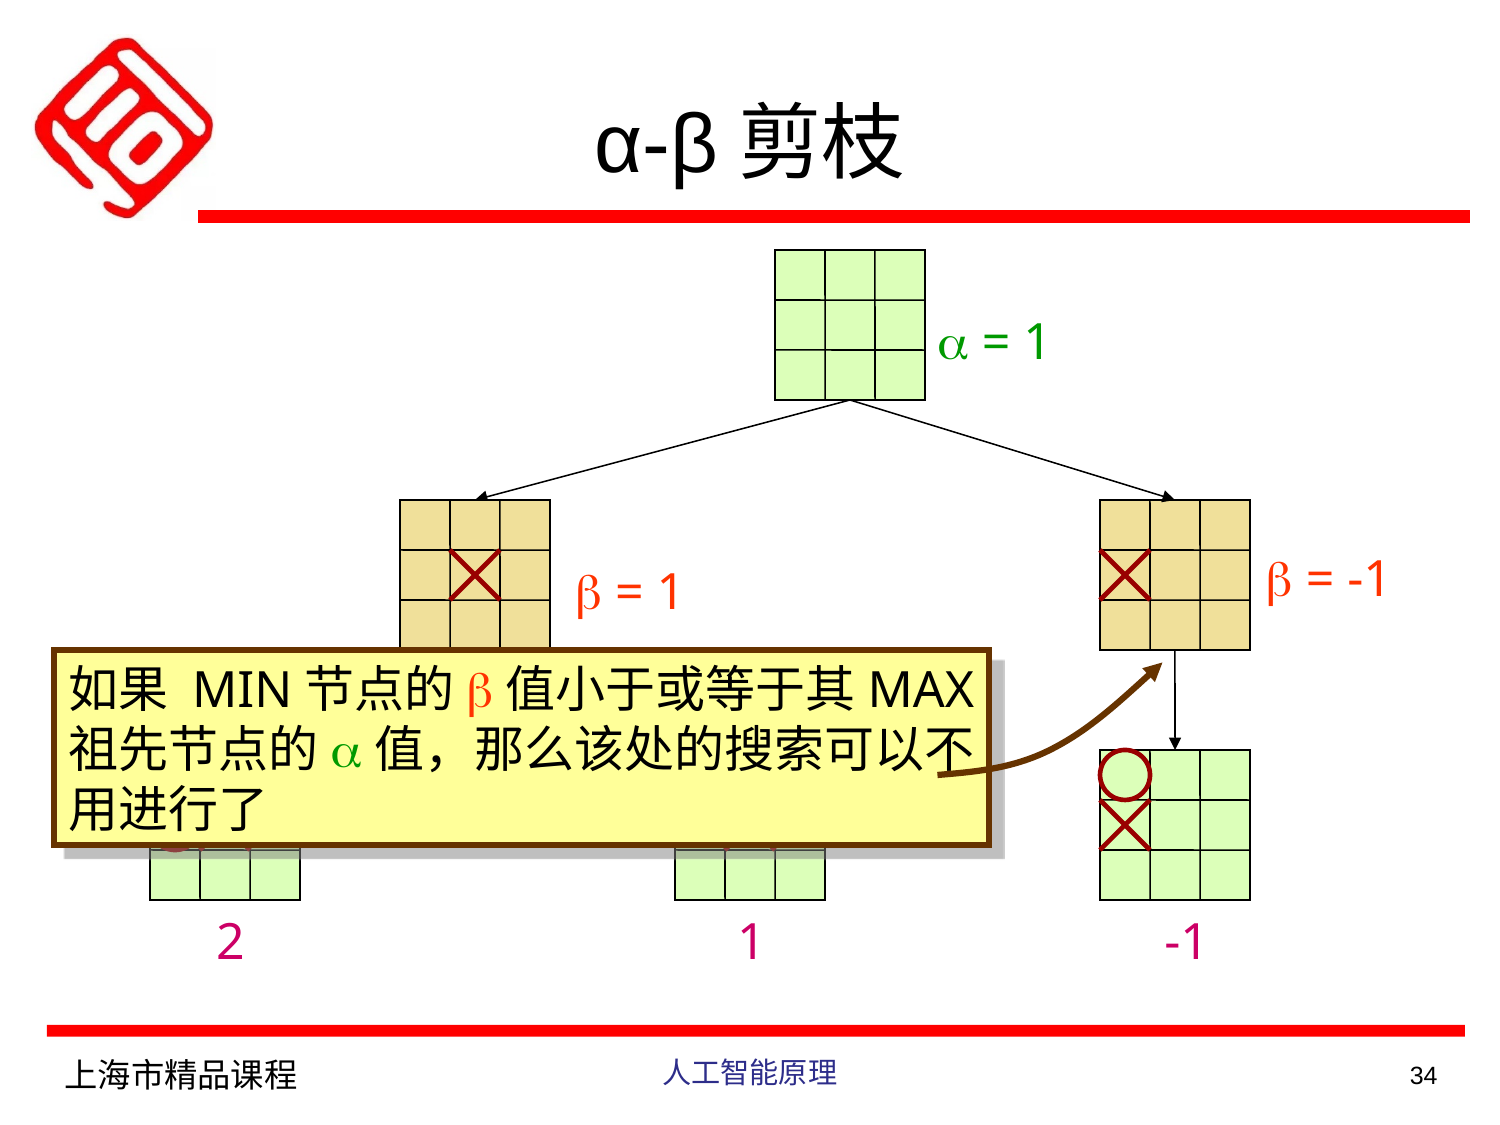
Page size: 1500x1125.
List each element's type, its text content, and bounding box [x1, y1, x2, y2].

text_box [149, 860, 844, 978]
text_box a = 1 [960, 301, 1067, 377]
picture [31, 34, 216, 221]
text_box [62, 649, 1163, 852]
text_box α-β剪枝 [74, 45, 1425, 233]
slide_number 34 [1287, 1051, 1454, 1088]
footer 人工智能原理 [512, 1046, 988, 1125]
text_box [849, 399, 1421, 978]
slide_number 上海市精品课程 [50, 1046, 450, 1125]
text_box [149, 249, 956, 648]
